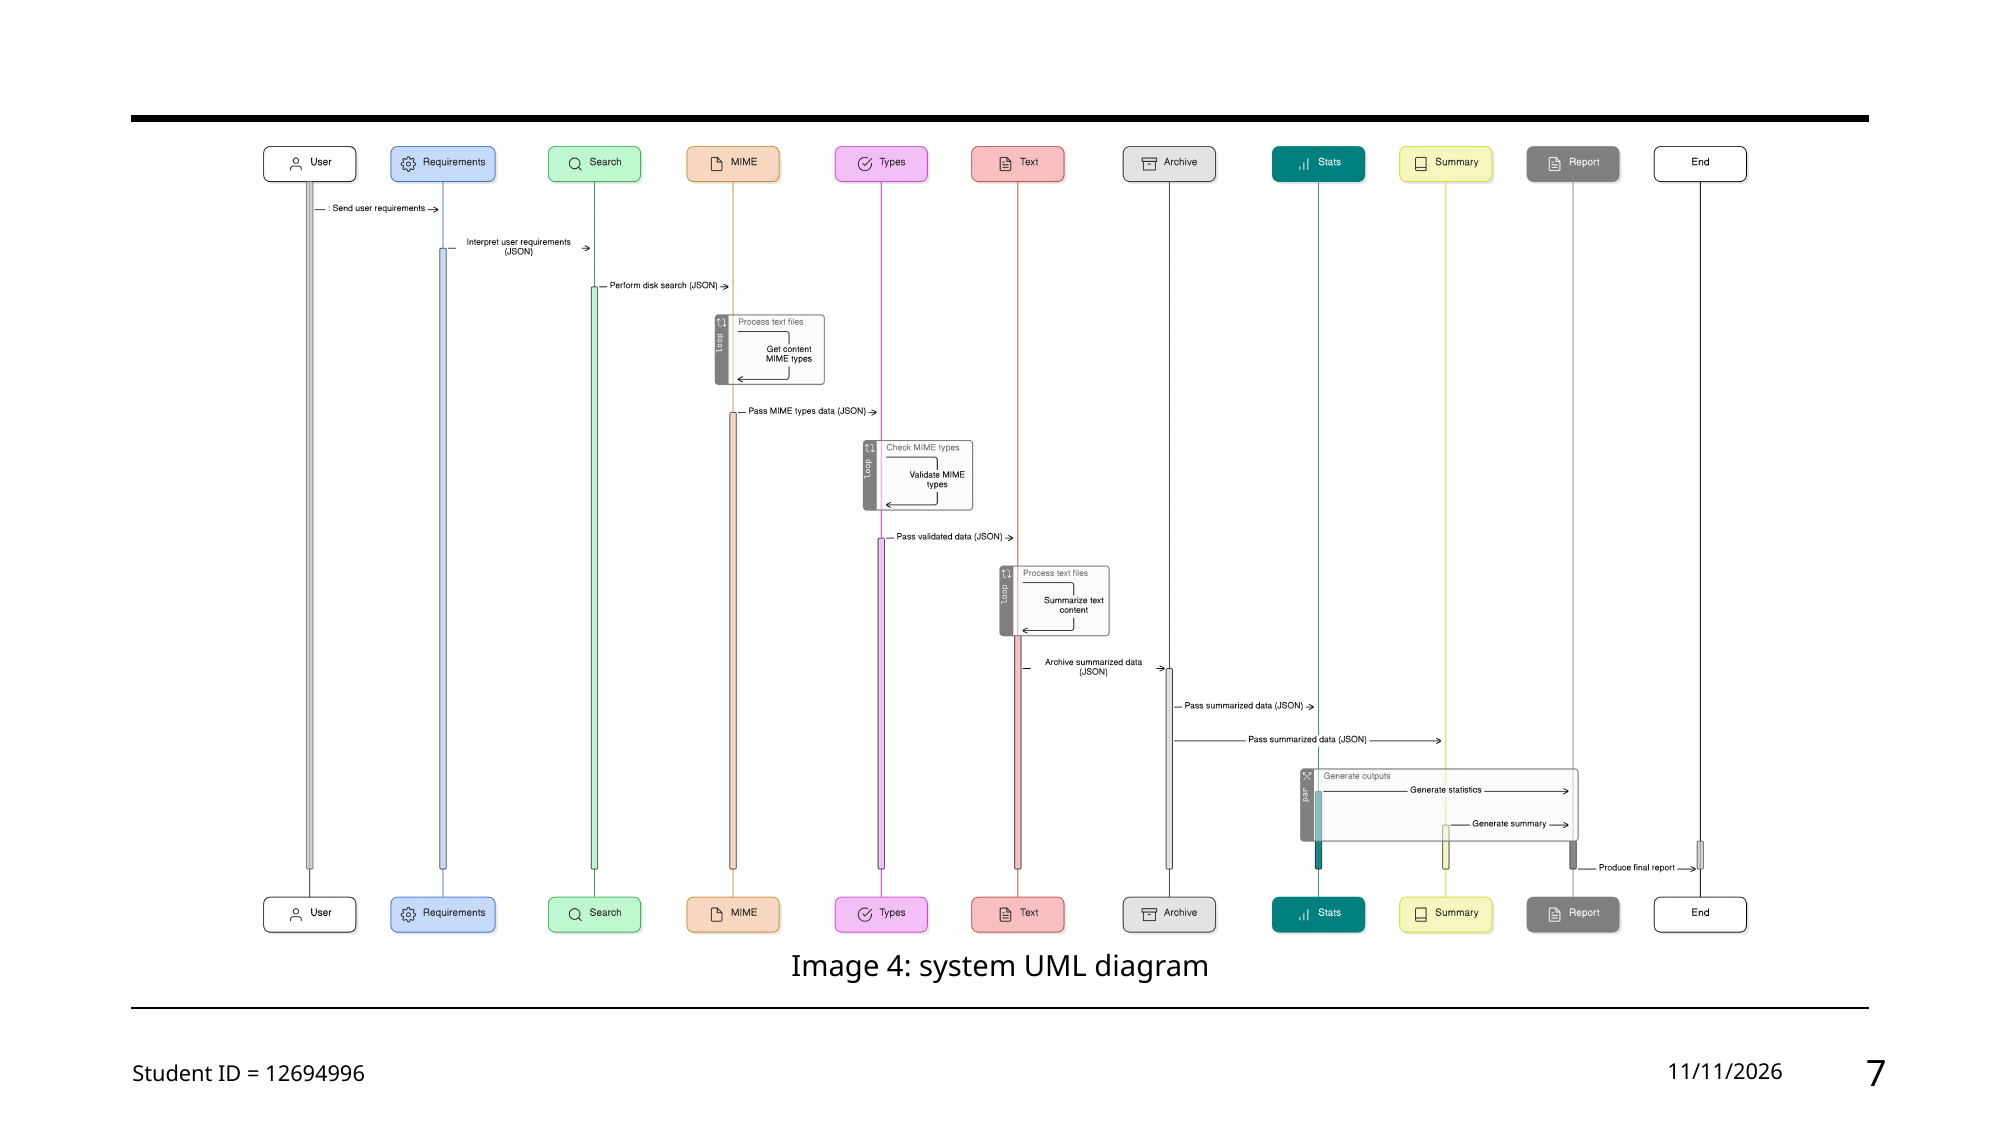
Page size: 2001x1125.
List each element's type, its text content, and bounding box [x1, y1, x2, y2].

footer Student ID = 12694996 [117, 1042, 862, 1103]
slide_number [1372, 1042, 1791, 1103]
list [248, 131, 1753, 939]
slide_number 7 [1791, 1042, 1902, 1103]
text_box Image 4: system UML diagram [688, 939, 1314, 990]
